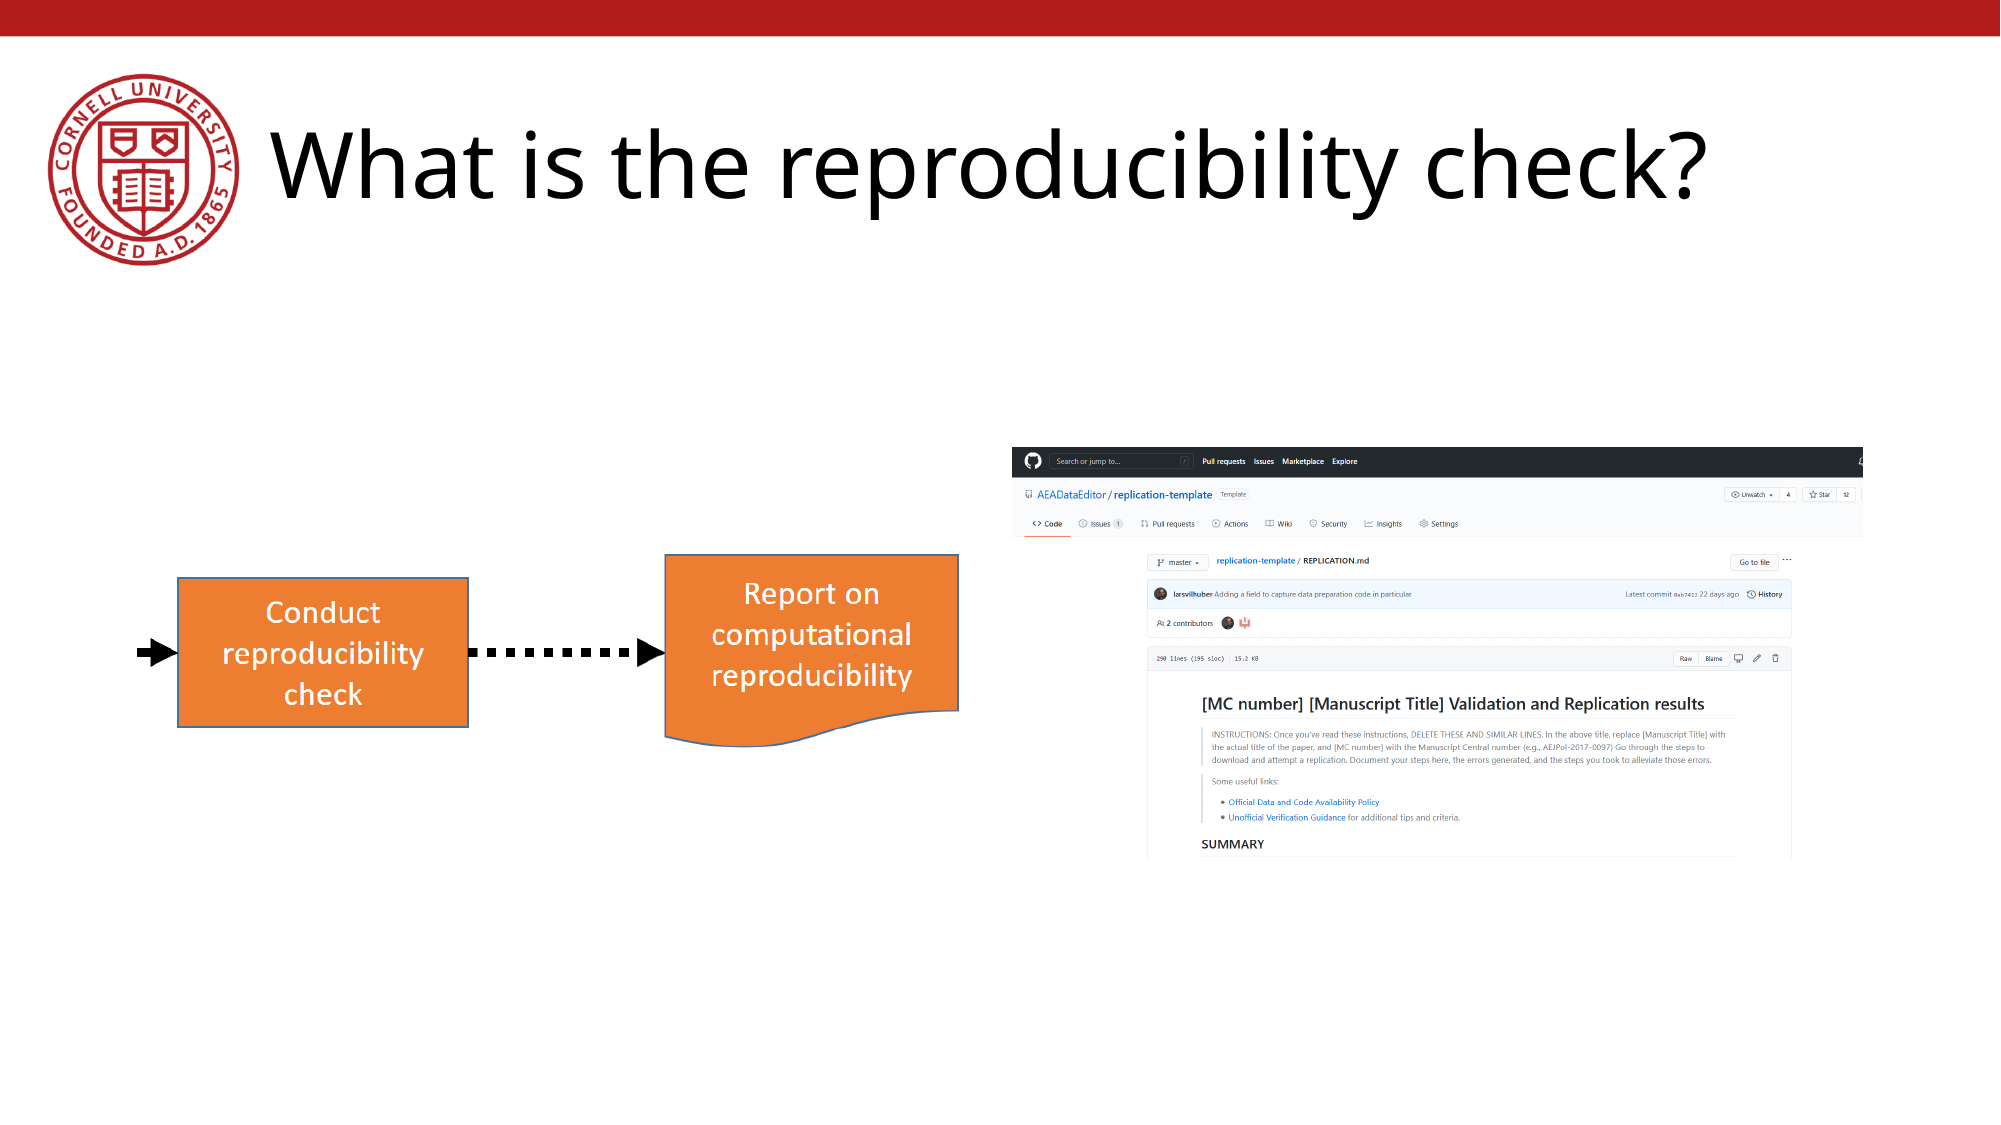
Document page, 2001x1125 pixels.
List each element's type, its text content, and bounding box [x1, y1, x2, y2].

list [1012, 447, 1863, 859]
picture [39, 65, 254, 274]
title What is the reproducibility check? [254, 59, 1863, 278]
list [137, 529, 988, 783]
